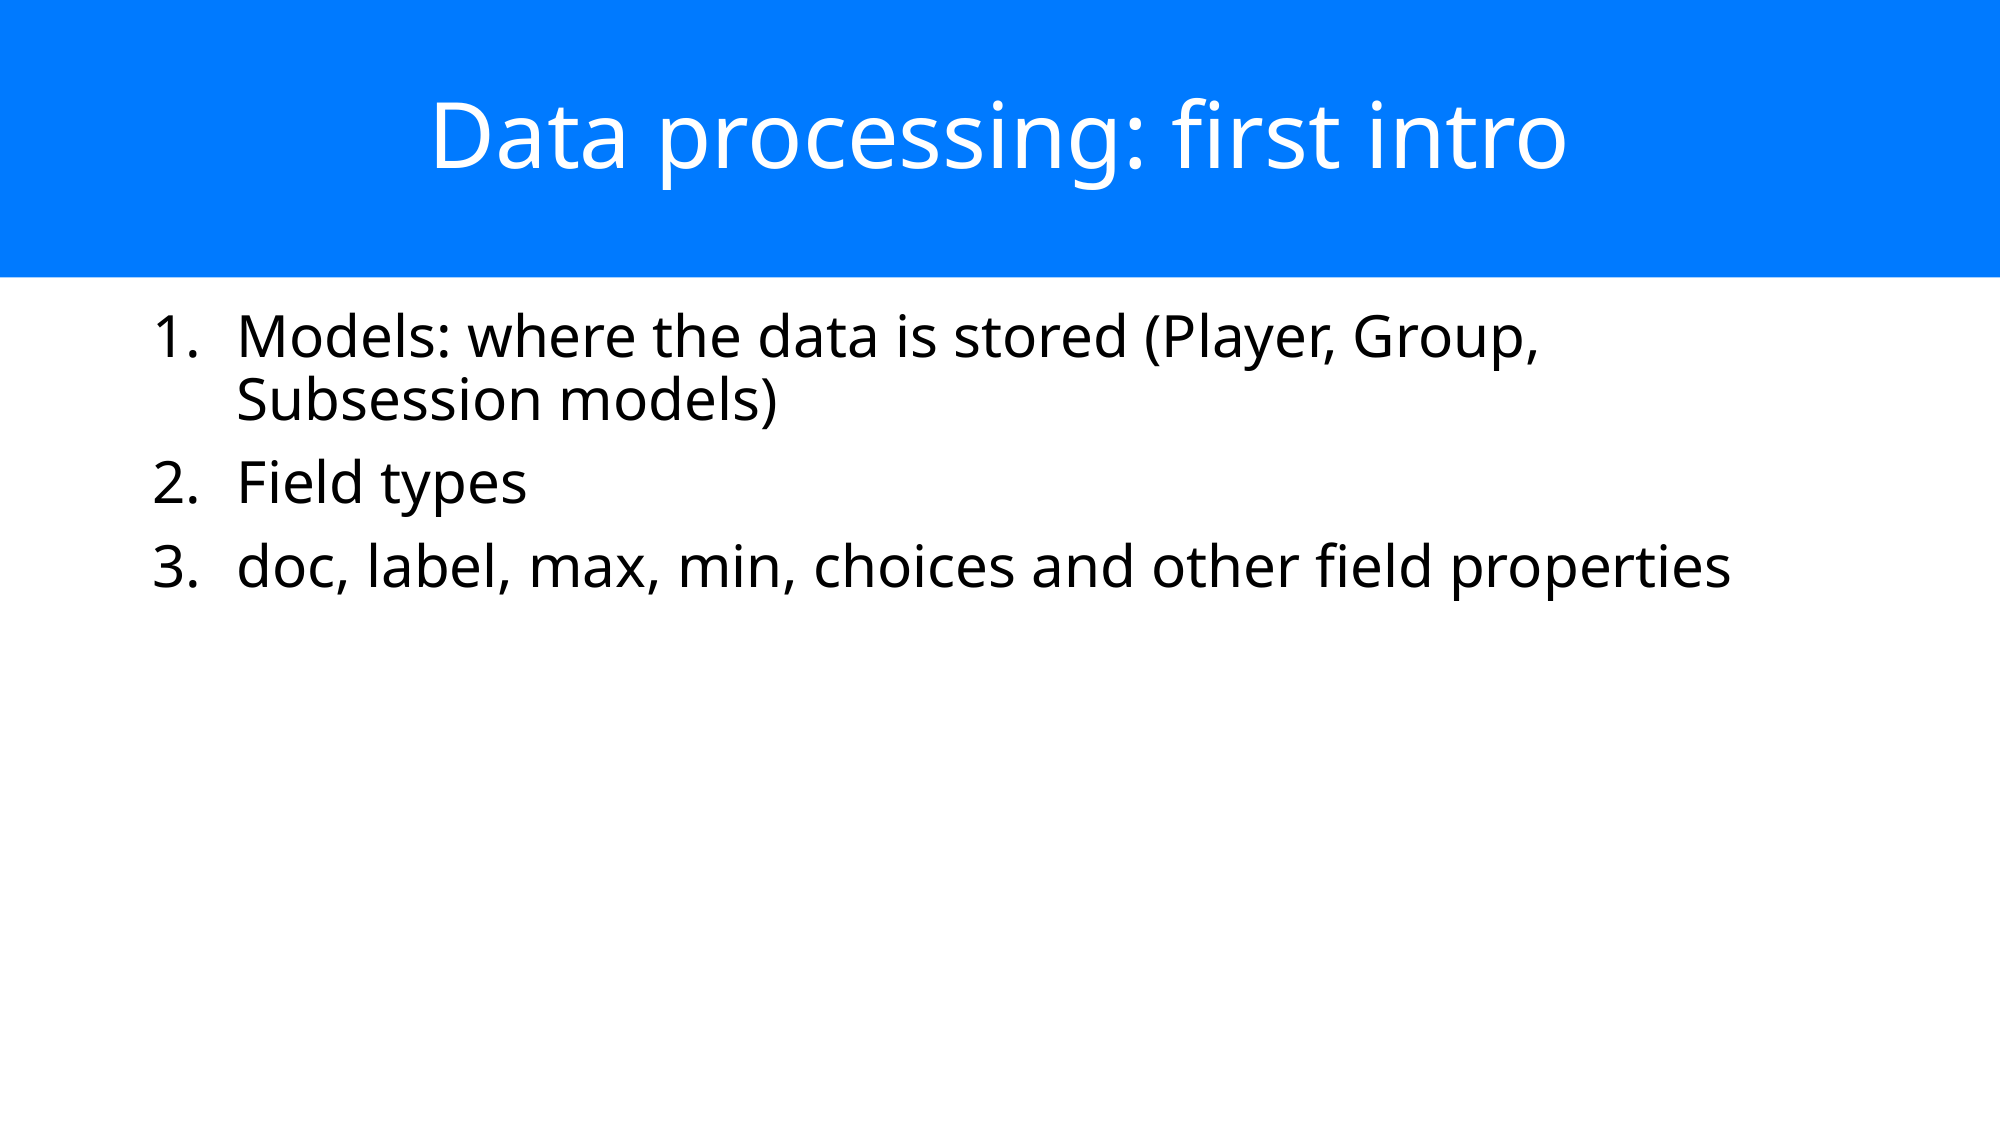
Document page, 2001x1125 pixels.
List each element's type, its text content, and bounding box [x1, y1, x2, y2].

title Data processing: first intro [0, 0, 2000, 278]
list Models: where the data is stored (Player, Group, Subsession models) Field types doc, label, max, min, choices and other field properties [137, 299, 1863, 1014]
